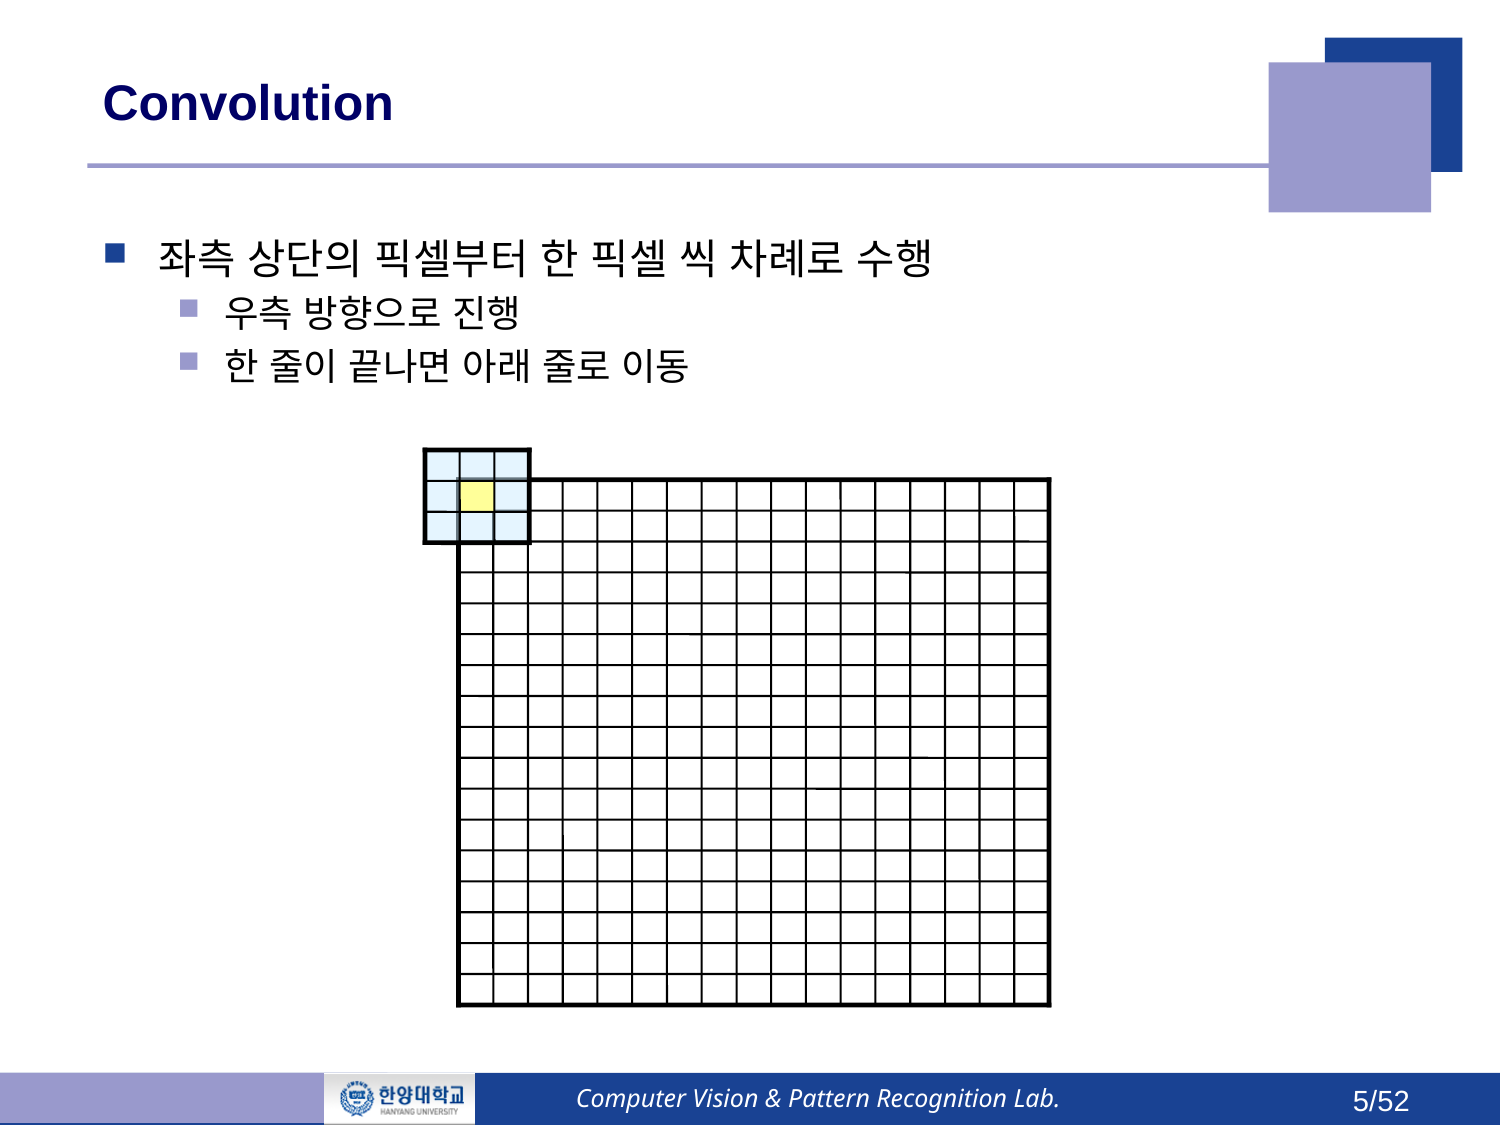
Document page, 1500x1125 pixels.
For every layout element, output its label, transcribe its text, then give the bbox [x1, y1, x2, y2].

list 좌측 상단의 픽셀부터 한 픽셀 씩 차례로 수행 우측 방향으로 진행 한 줄이 끝나면 아래 줄로 이동 [87, 224, 1425, 1013]
slide_number 5/52 [1187, 1074, 1426, 1125]
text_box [424, 449, 1050, 1006]
title Convolution [87, 37, 1238, 163]
picture [324, 1073, 475, 1125]
footer Computer Vision & Pattern Recognition Lab. [474, 1074, 1163, 1125]
